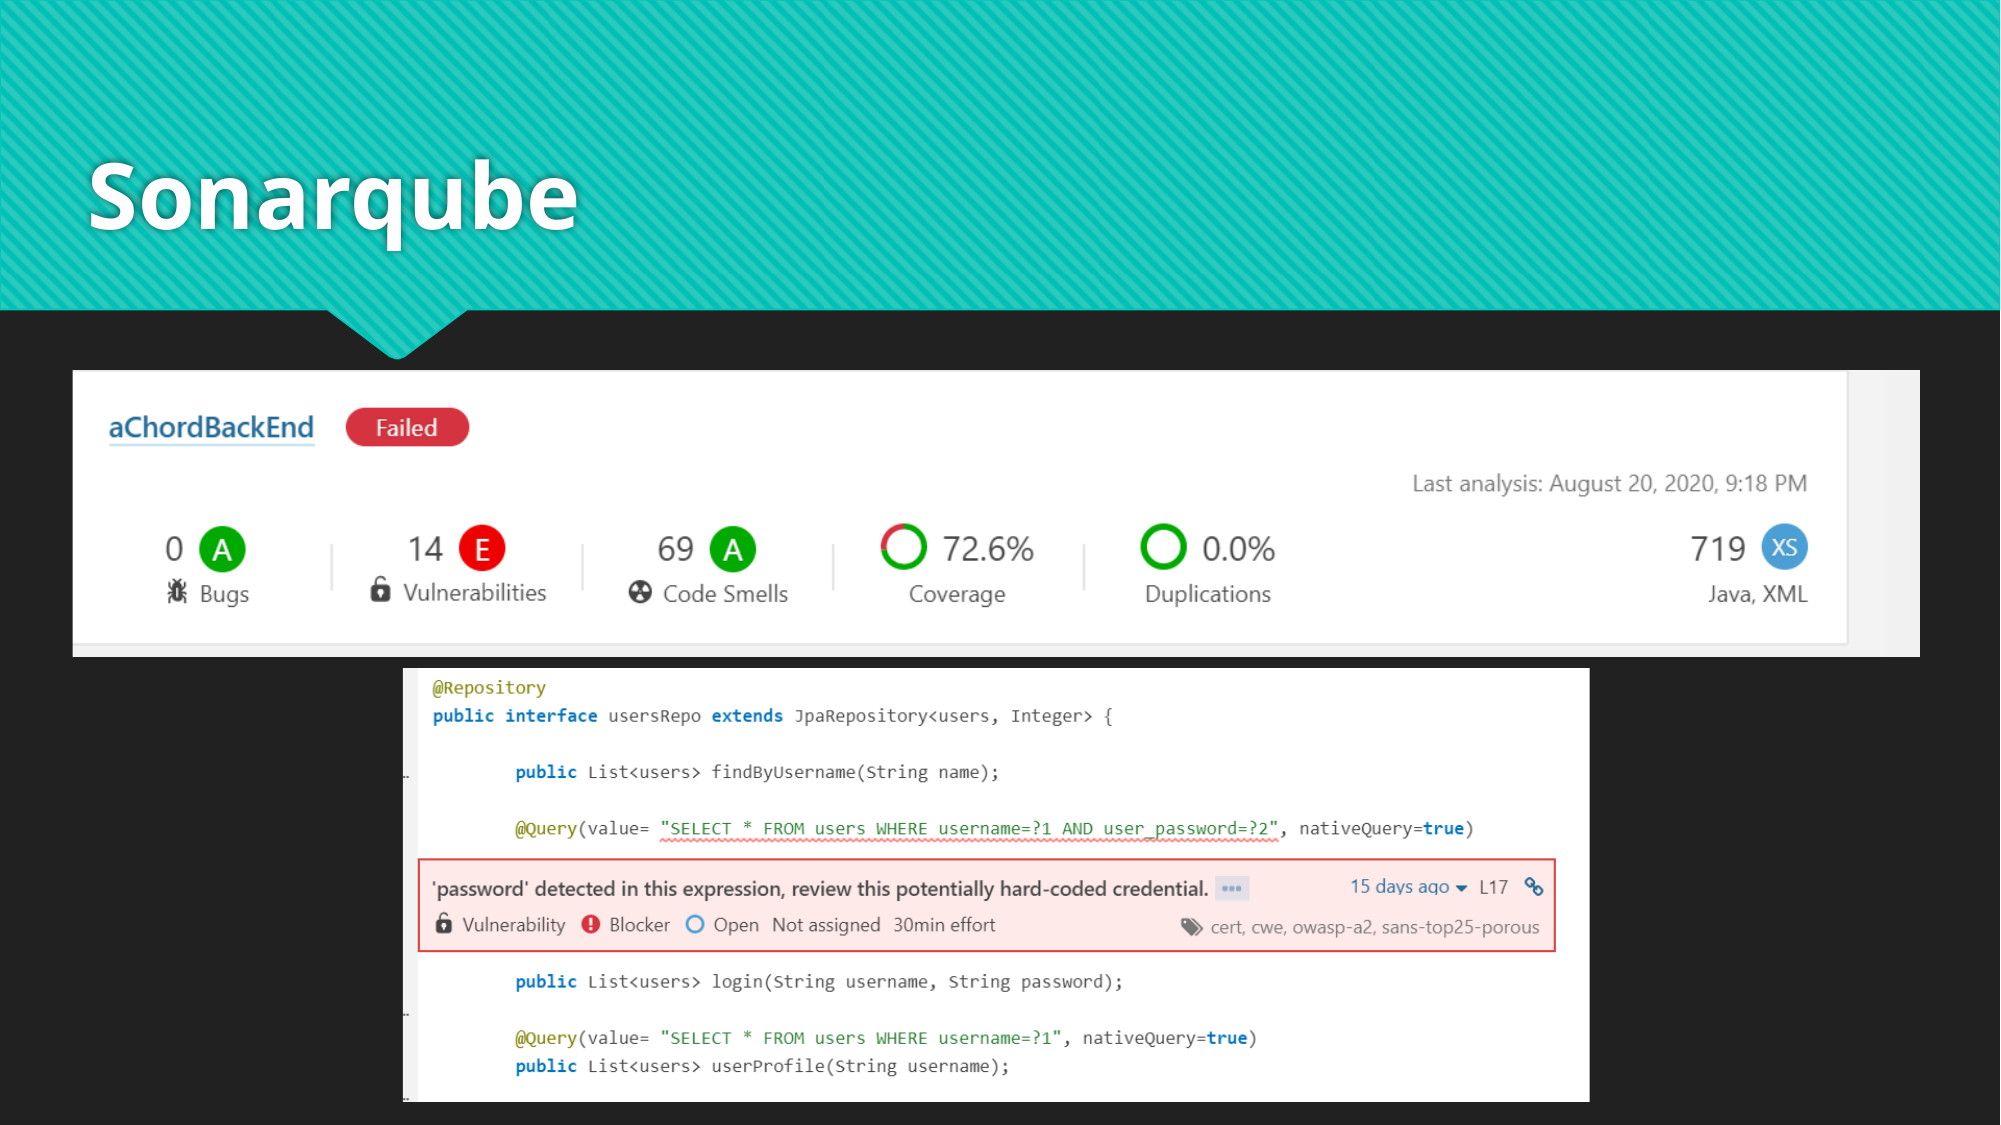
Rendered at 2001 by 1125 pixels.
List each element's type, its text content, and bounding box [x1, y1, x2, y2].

picture [72, 370, 1921, 657]
picture [402, 668, 1590, 1102]
title Sonarqube [72, 130, 665, 267]
